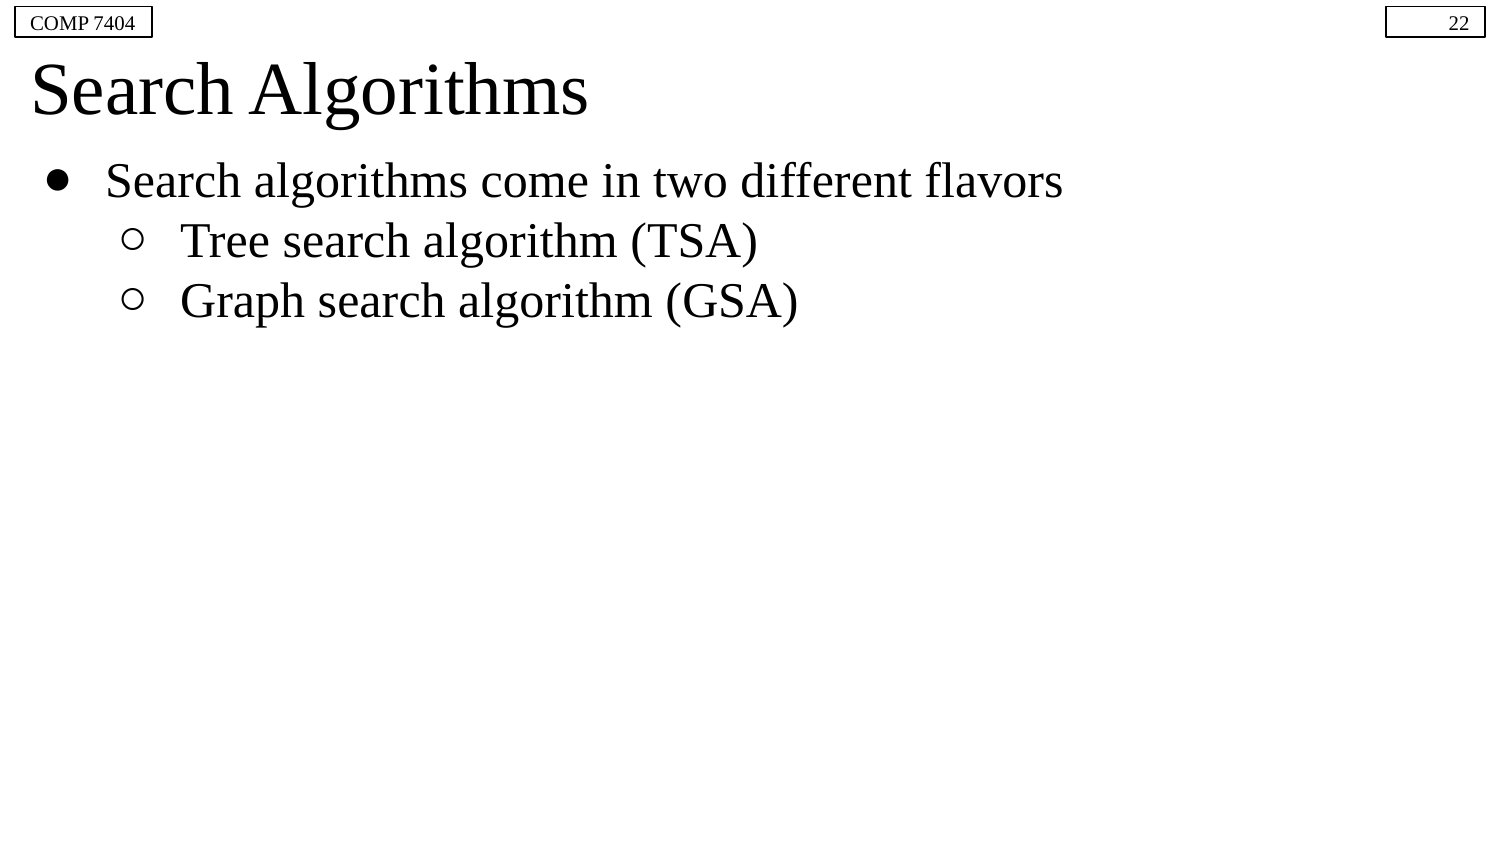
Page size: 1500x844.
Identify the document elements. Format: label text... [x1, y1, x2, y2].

list Search algorithms come in two different flavors Tree search algorithm (TSA) Graph search algorithm (GSA) [15, 132, 1485, 825]
slide_number 22 [1385, 6, 1486, 38]
title Search Algorithms [15, 42, 1485, 128]
slide_number COMP 7404 [14, 6, 153, 38]
